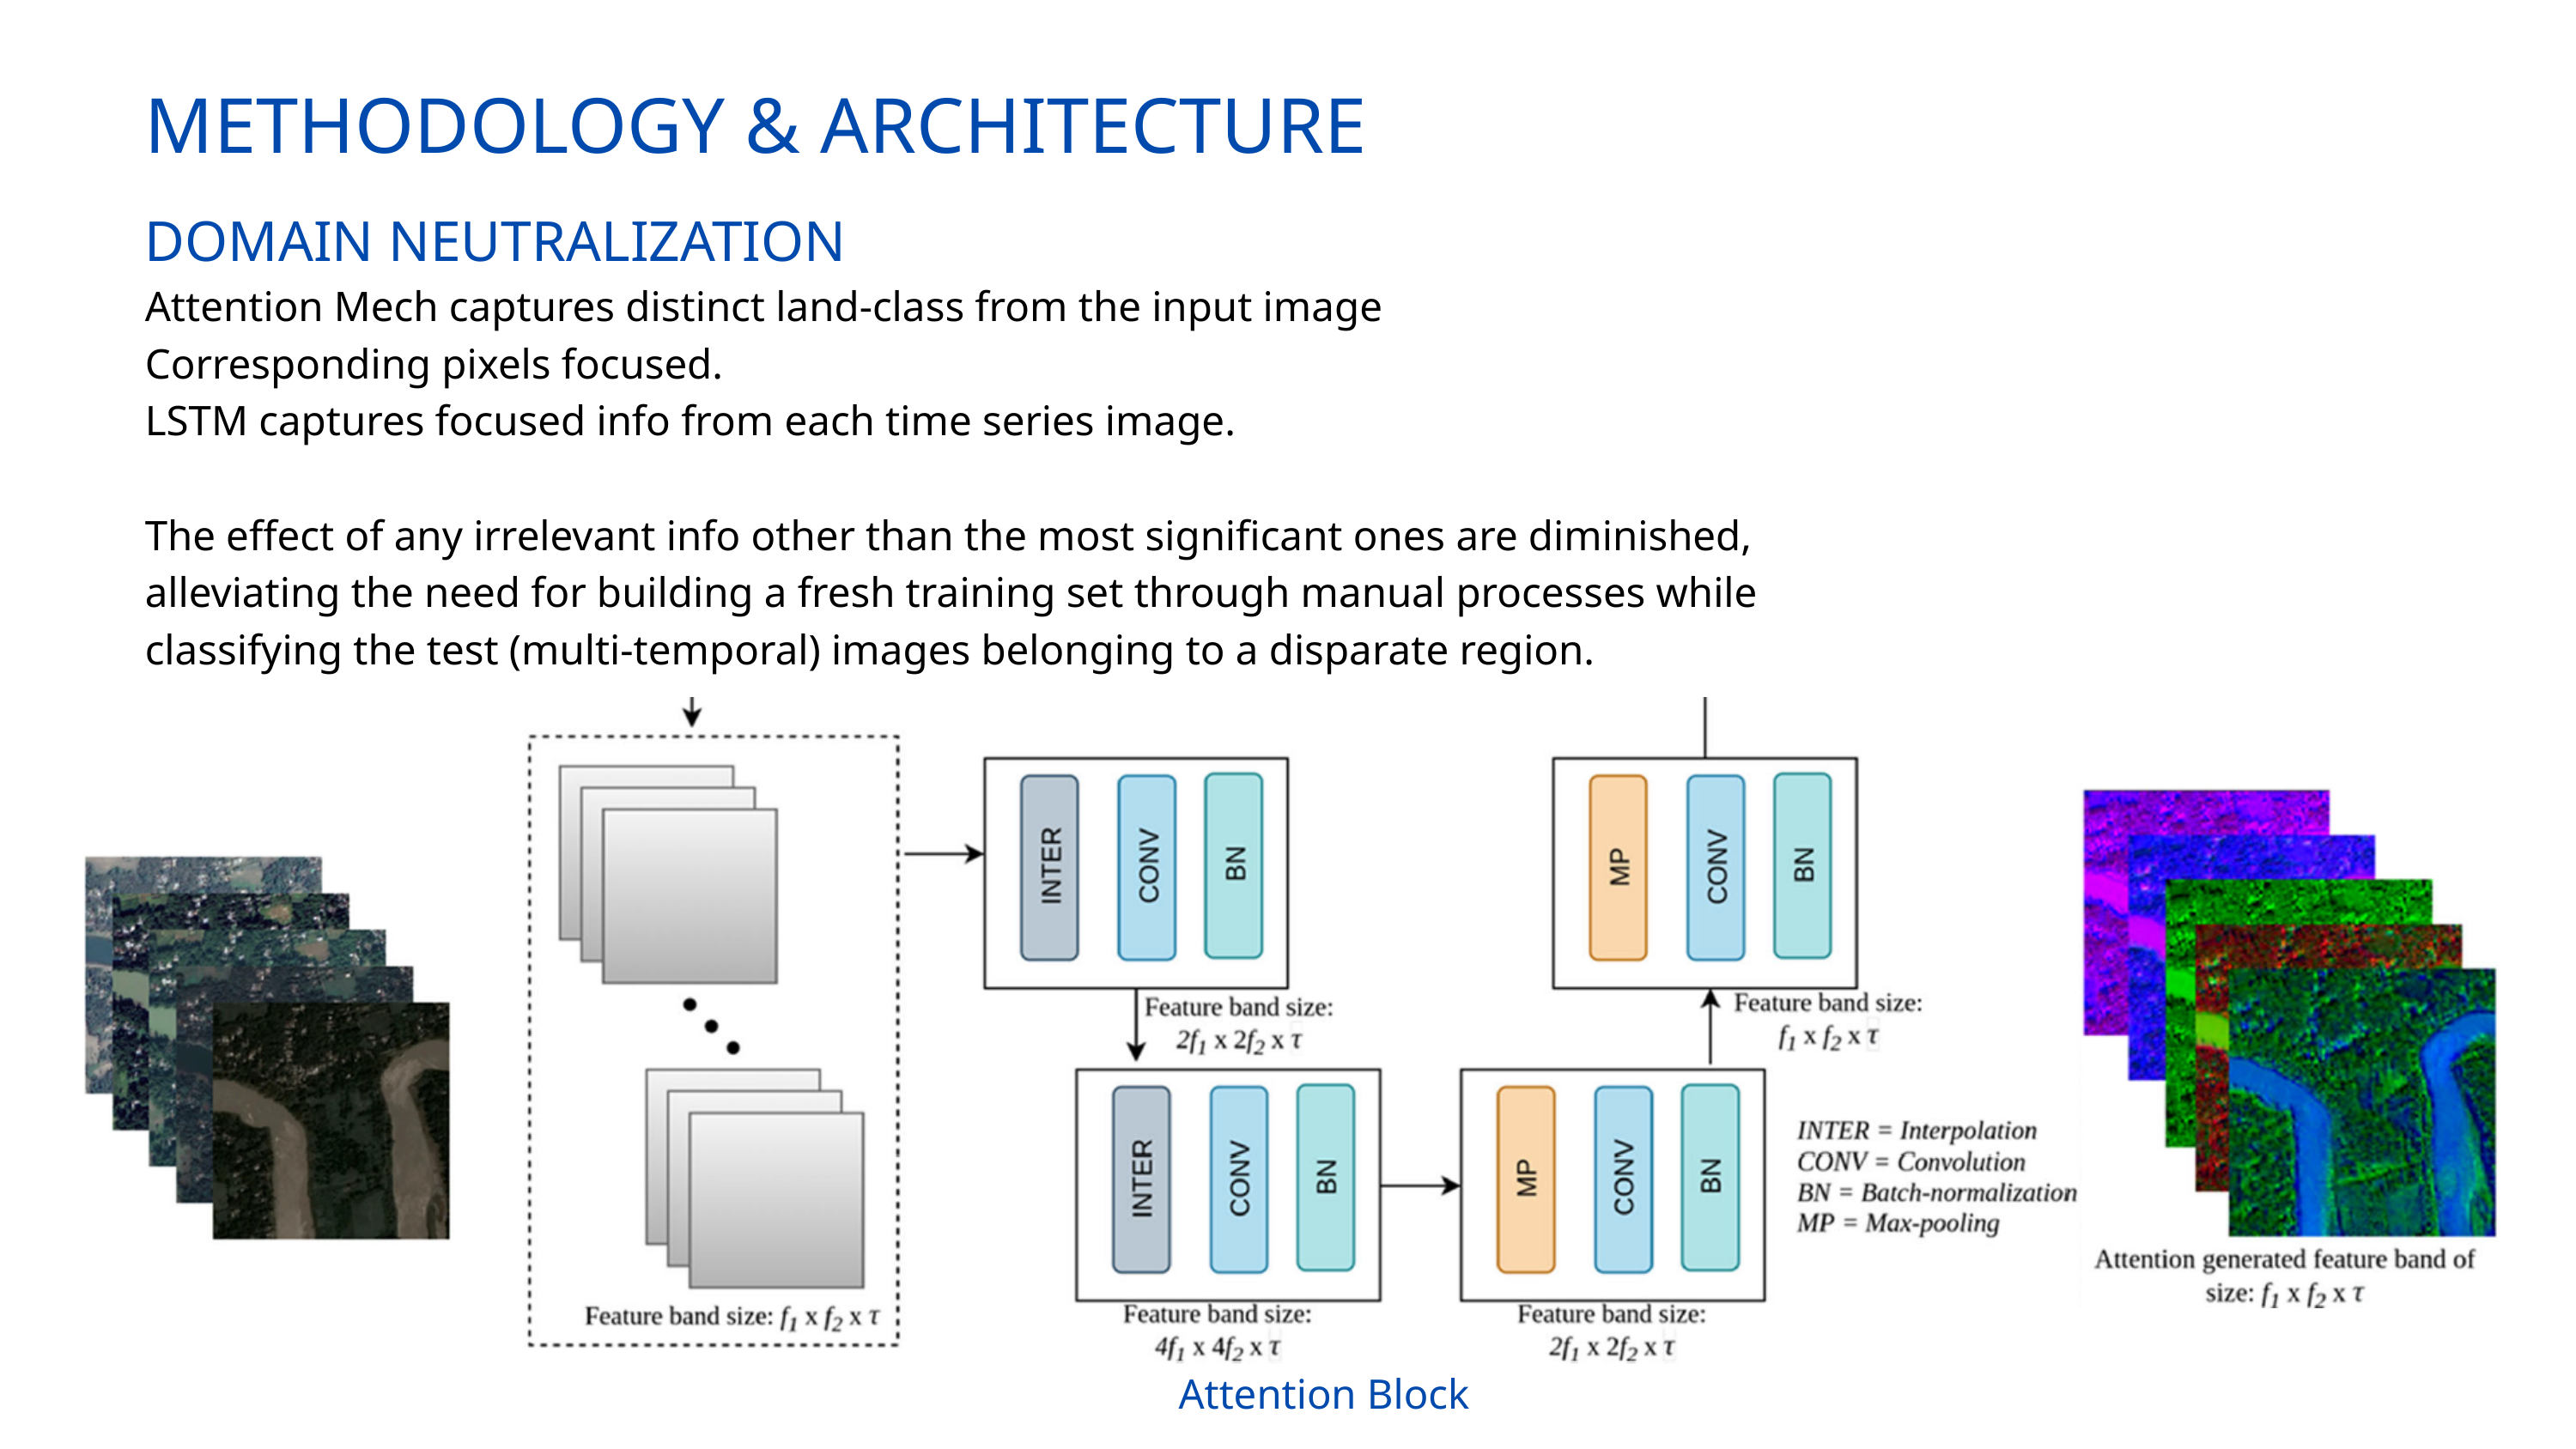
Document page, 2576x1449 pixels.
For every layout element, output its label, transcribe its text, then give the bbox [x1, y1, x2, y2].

text_box [498, 697, 2079, 1393]
text_box [2078, 782, 2504, 1308]
text_box DOMAIN NEUTRALIZATION Attention Mech captures distinct land-class from the input image Corresponding pixels focused. LSTM captures focused info from each time series image. The effect of any irrelevant info other than the most significant ones are diminished, alleviating the need for building a fresh training set through manual processes while classifying the test (multi-temporal) images belonging to a disparate region. [144, 195, 1814, 674]
text_box Attention Block [1178, 1361, 1741, 1418]
text_box METHODOLOGY & ARCHITECTURE [144, 62, 1660, 169]
text_box [75, 846, 459, 1245]
